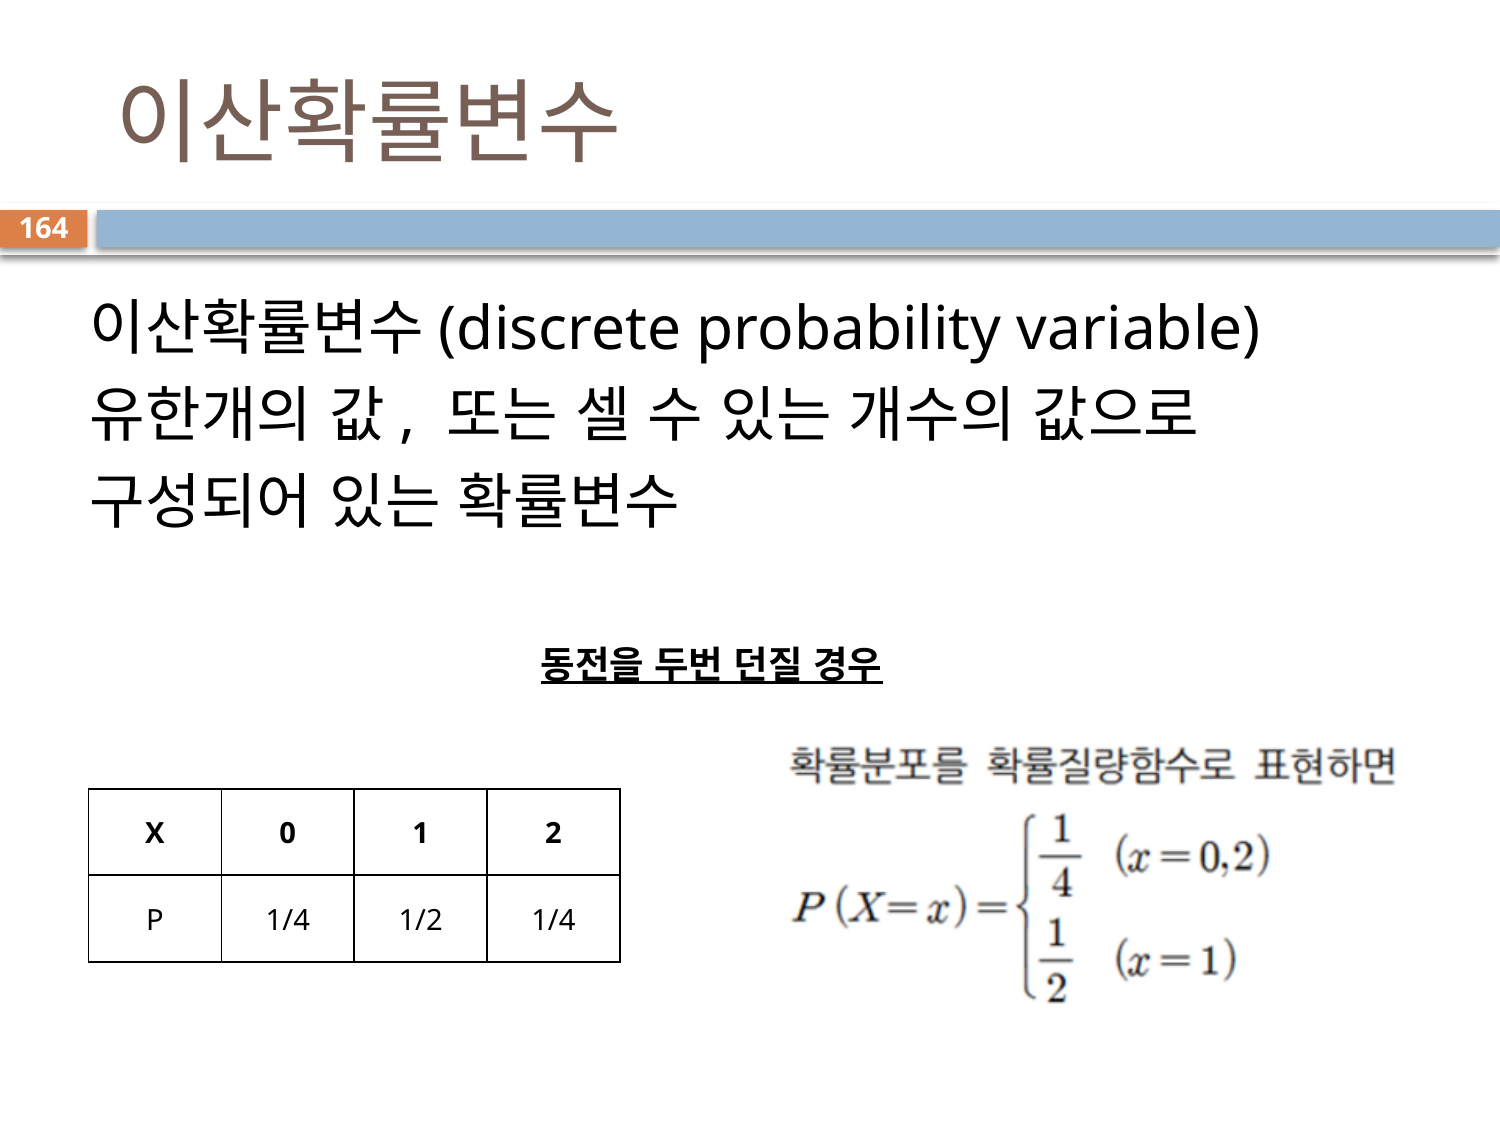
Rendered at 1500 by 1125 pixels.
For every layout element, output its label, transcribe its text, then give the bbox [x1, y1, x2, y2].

table_cell P [89, 876, 221, 961]
table_header 2 [488, 790, 619, 874]
text_box 동전을 두번 던질 경우 [389, 633, 1034, 694]
table_header 0 [222, 790, 353, 874]
table_cell 1/2 [355, 876, 486, 961]
table_cell 1/4 [222, 876, 353, 961]
table_header 1 [355, 790, 486, 874]
title 이산확률변수 [100, 37, 1438, 200]
table_header X [89, 790, 221, 874]
list 이산확률변수(discrete probability variable) 유한개의 값, 또는 셀 수 있는 개수의 값으로 구성되어 있는 확률변수 [75, 267, 1425, 716]
table_cell 1/4 [488, 876, 619, 961]
picture [773, 715, 1445, 1036]
slide_number 164 [0, 208, 88, 249]
